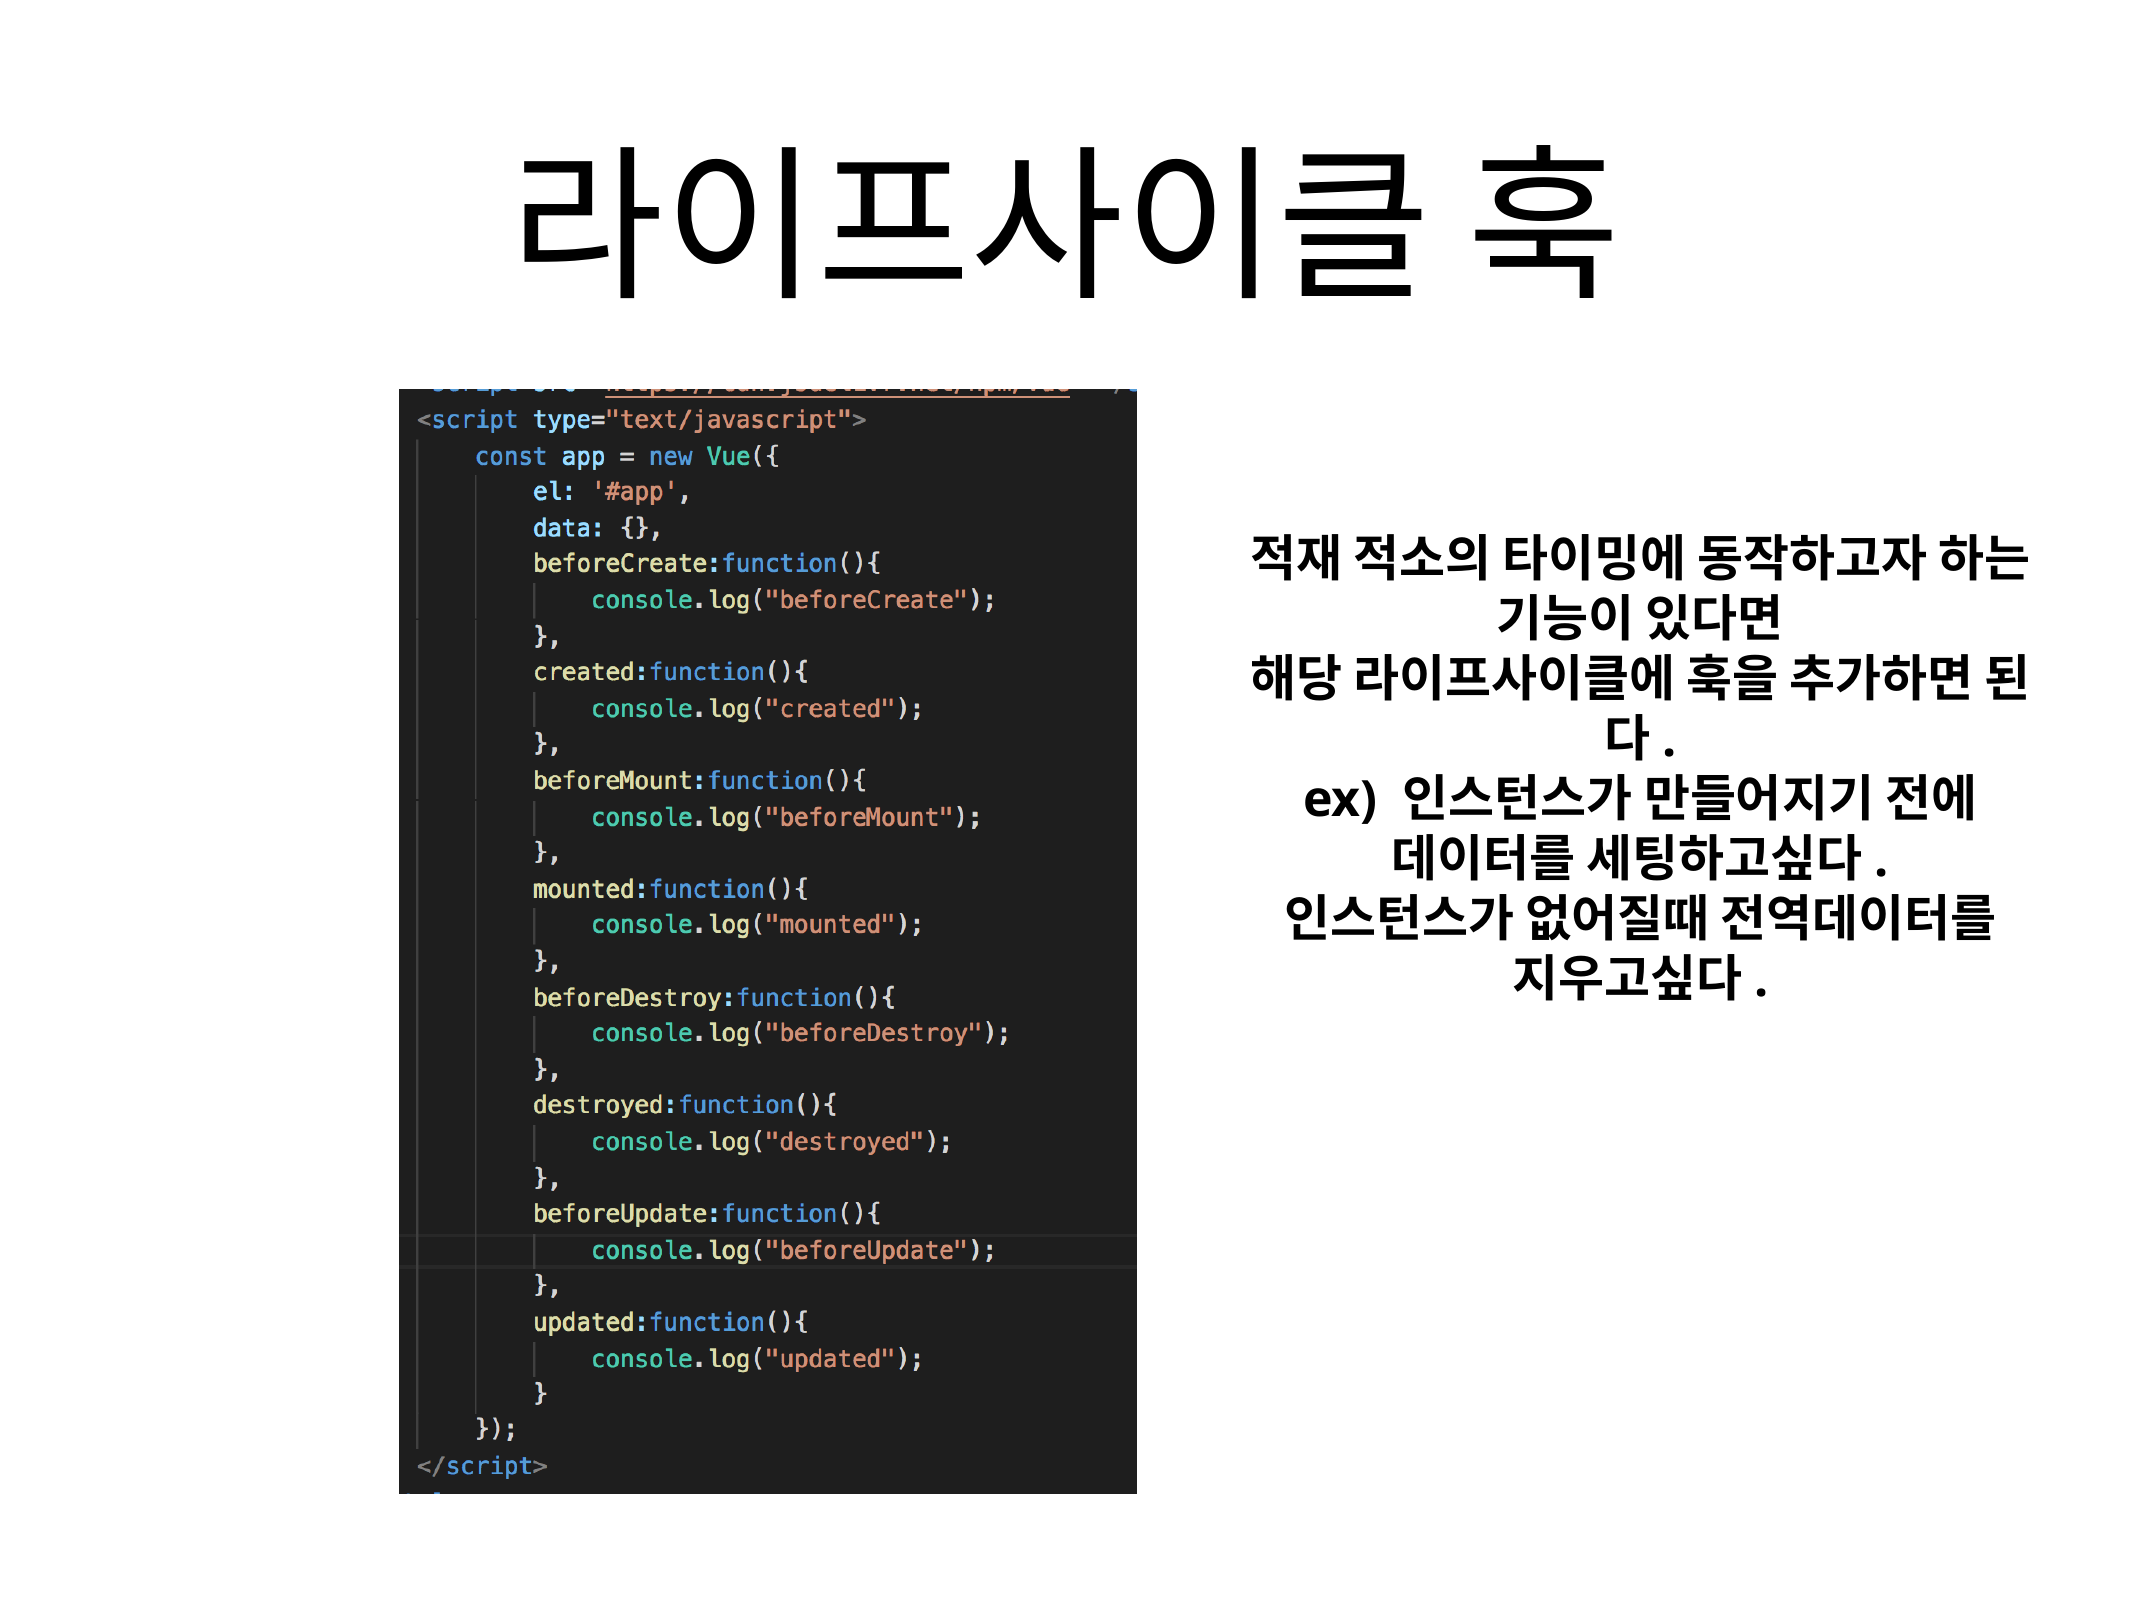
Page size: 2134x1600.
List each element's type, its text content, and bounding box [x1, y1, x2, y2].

picture [398, 389, 1137, 1495]
text_box 적재 적소의 타이밍에 동작하고자 하는 기능이 있다면 해당 라이프사이클에 훅을 추가하면 된다. ex) 인스턴스가 만들어지기 전에 데이터를 세팅하고싶다. 인스턴스가 없어질때 전역데이터를 지우고싶다. [1215, 518, 2066, 1015]
title 라이프사이클 훅 [155, 41, 1978, 397]
